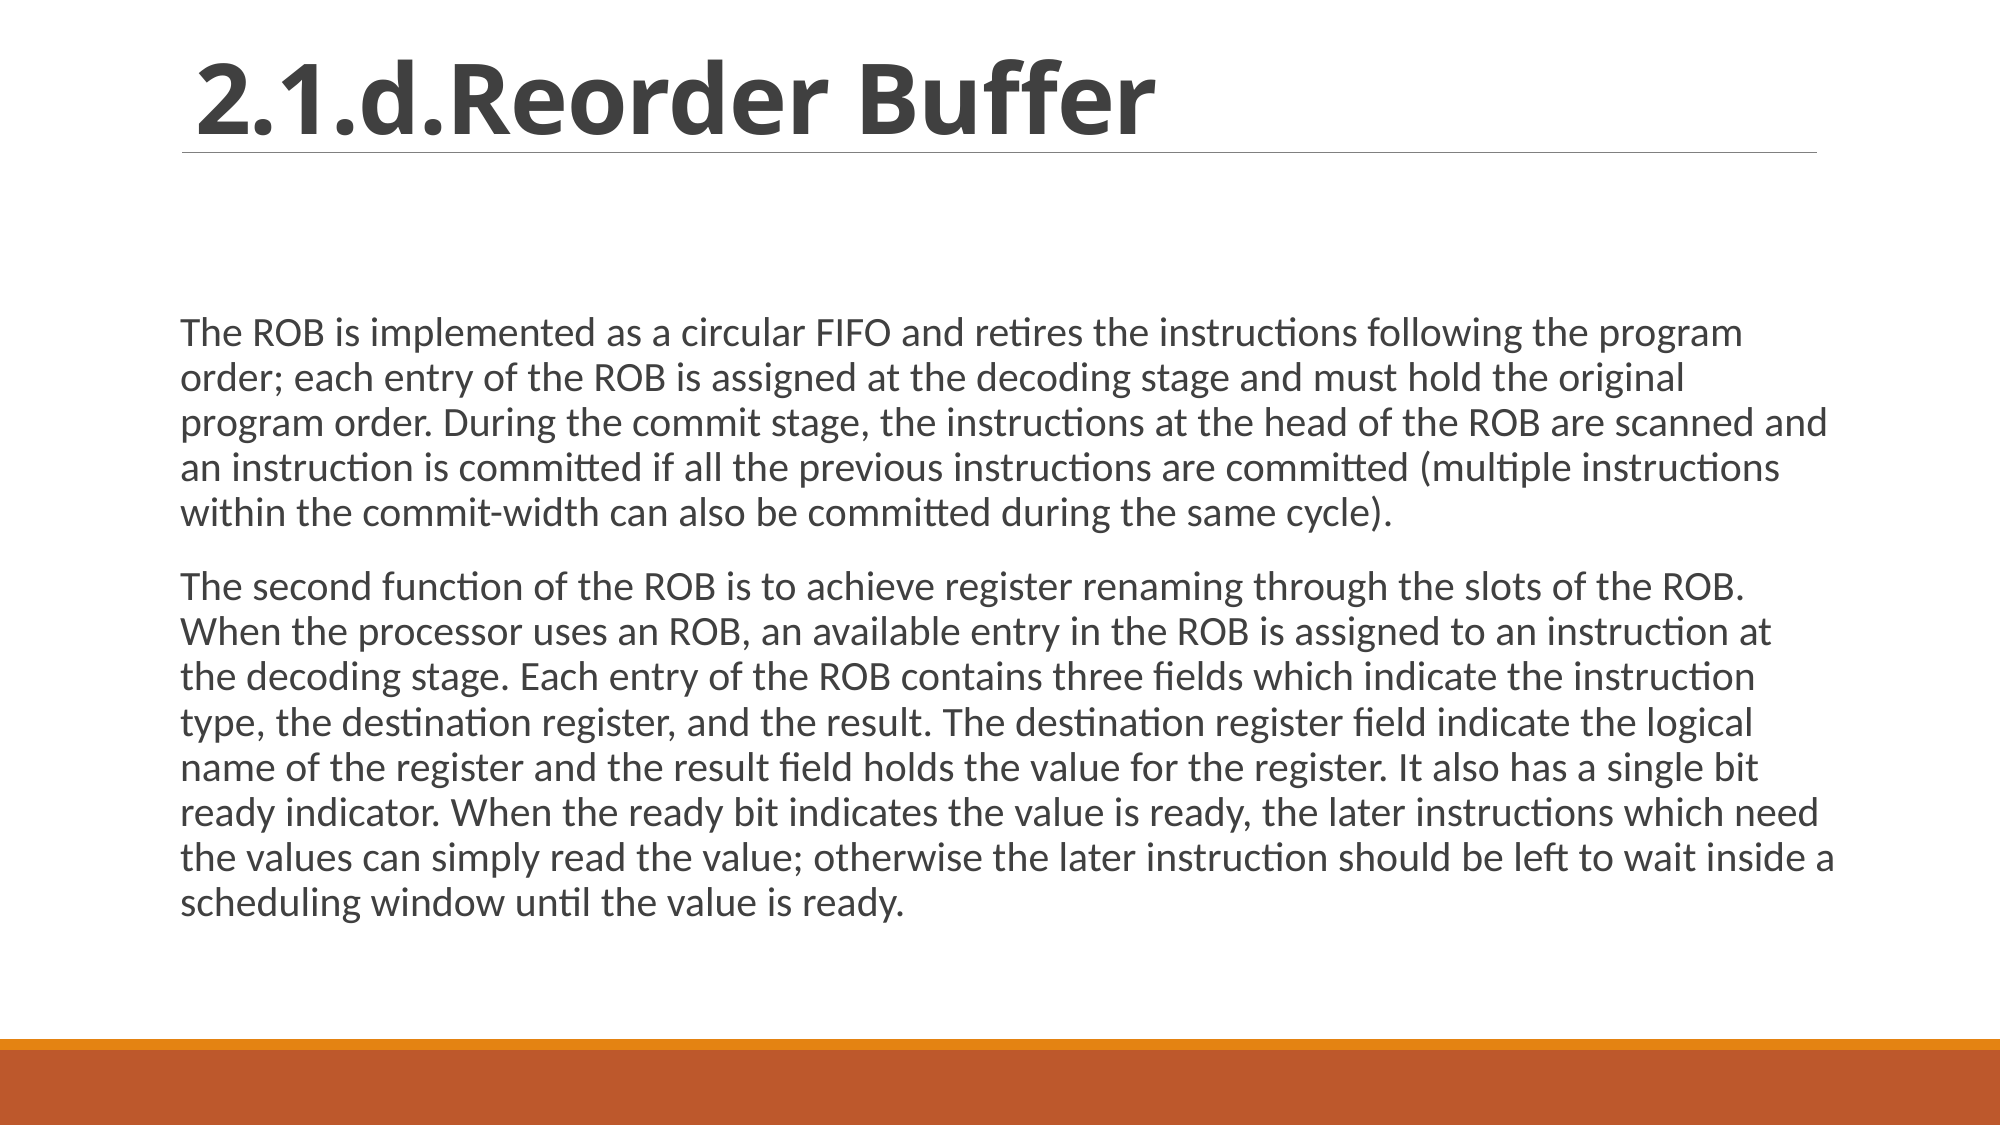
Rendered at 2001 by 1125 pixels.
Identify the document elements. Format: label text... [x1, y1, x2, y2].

title 2.1.d.Reorder Buffer [180, 47, 1830, 163]
list The ROB is implemented as a circular FIFO and retires the instructions following the program order; each entry of the ROB is assigned at the decoding stage and must hold the original program order. During the commit stage, the instructions at the head of the ROB are scanned and an instruction is committed if all the previous instructions are committed (multiple instructions within the commit-width can also be committed during the same cycle). The second function of the ROB is to achieve register renaming through the slots of the ROB. When the processor uses an ROB, an available entry in the ROB is assigned to an instruction at the decoding stage. Each entry of the ROB contains three fields which indicate the instruction type, the destination register, and the result. The destination register field indicate the logical name of the register and the result field holds the value for the register. It also has a single bit ready indicator. When the ready bit indicates the value is ready, the later instructions which need the values can simply read the value; otherwise the later instruction should be left to wait inside a scheduling window until the value is ready. [180, 302, 1837, 963]
